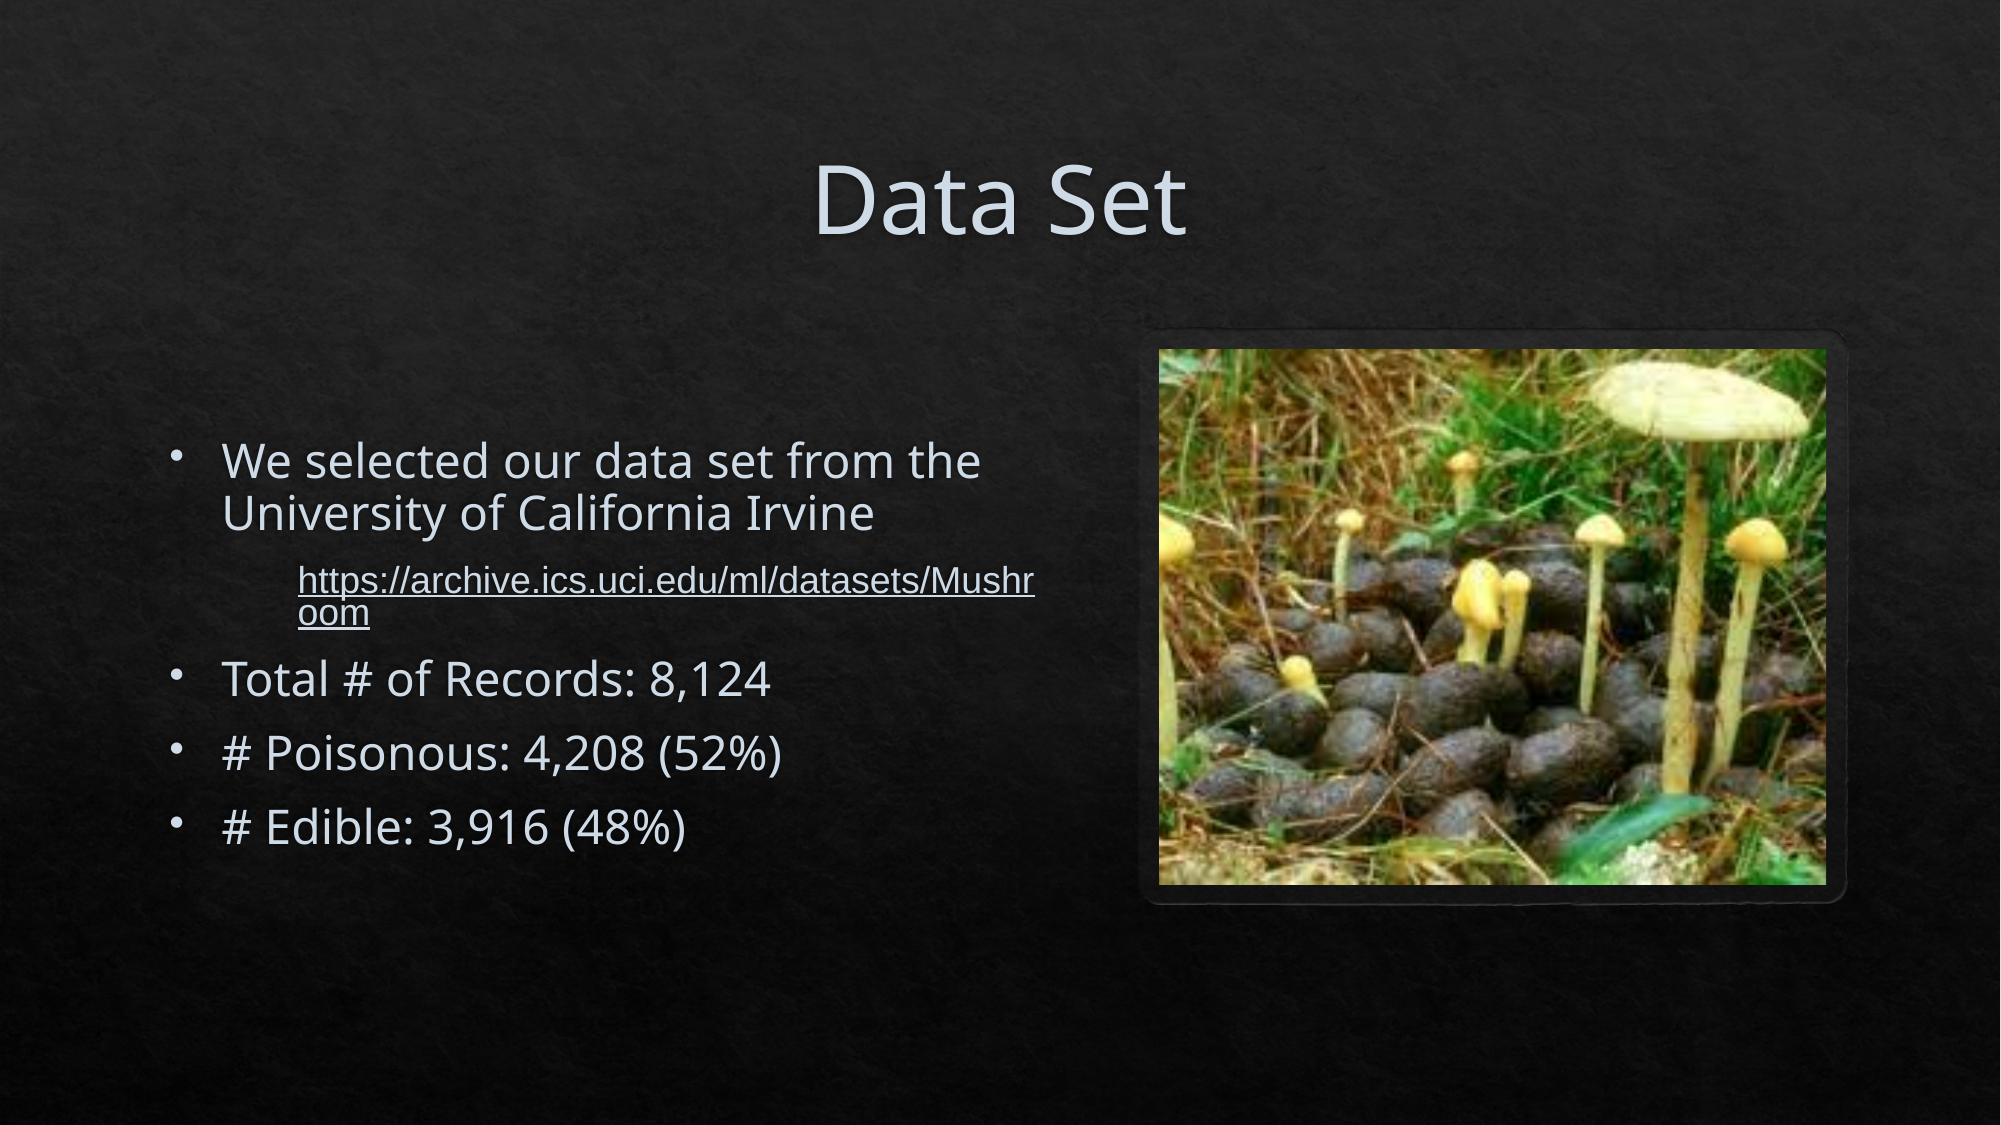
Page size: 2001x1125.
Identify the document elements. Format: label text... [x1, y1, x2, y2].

list We selected our data set from the University of California Irvine https://archive.ics.uci.edu/ml/datasets/Mushroom Total # of Records: 8,124 # Poisonous: 4,208 (52%) # Edible: 3,916 (48%) [149, 349, 1060, 950]
picture [1137, 327, 1849, 906]
text_box [0, 0, 2000, 1125]
title Data Set [149, 99, 1849, 307]
